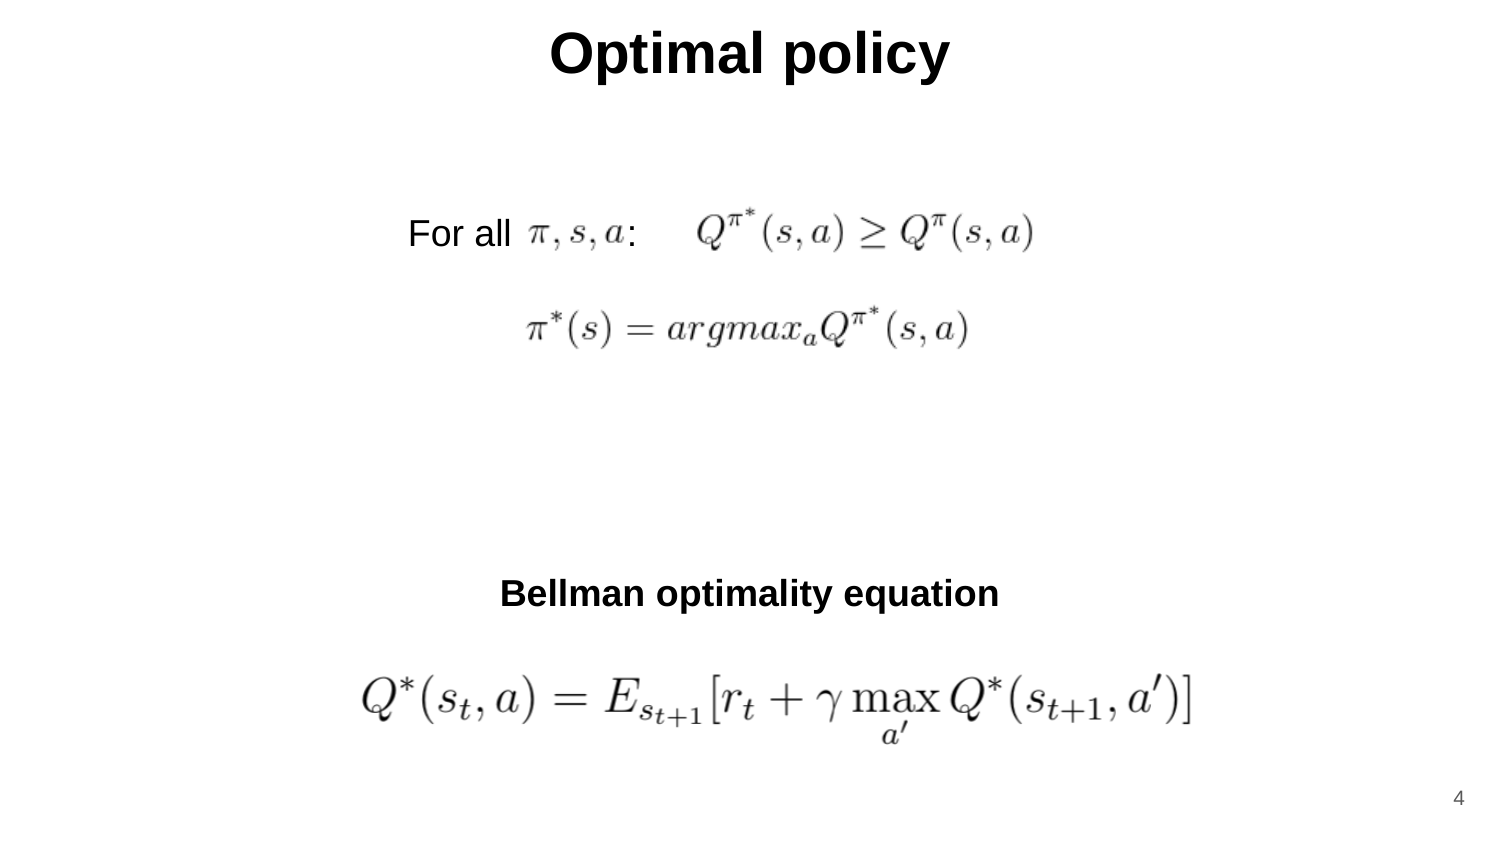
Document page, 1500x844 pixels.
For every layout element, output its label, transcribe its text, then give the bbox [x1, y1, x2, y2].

title Optimal policy [0, 0, 1500, 106]
slide_number ‹#› [1389, 764, 1480, 830]
text_box For all : [392, 193, 695, 271]
text_box Bellman optimality equation [475, 554, 1025, 626]
picture [350, 640, 1210, 756]
picture [509, 198, 1051, 265]
picture [515, 291, 985, 369]
